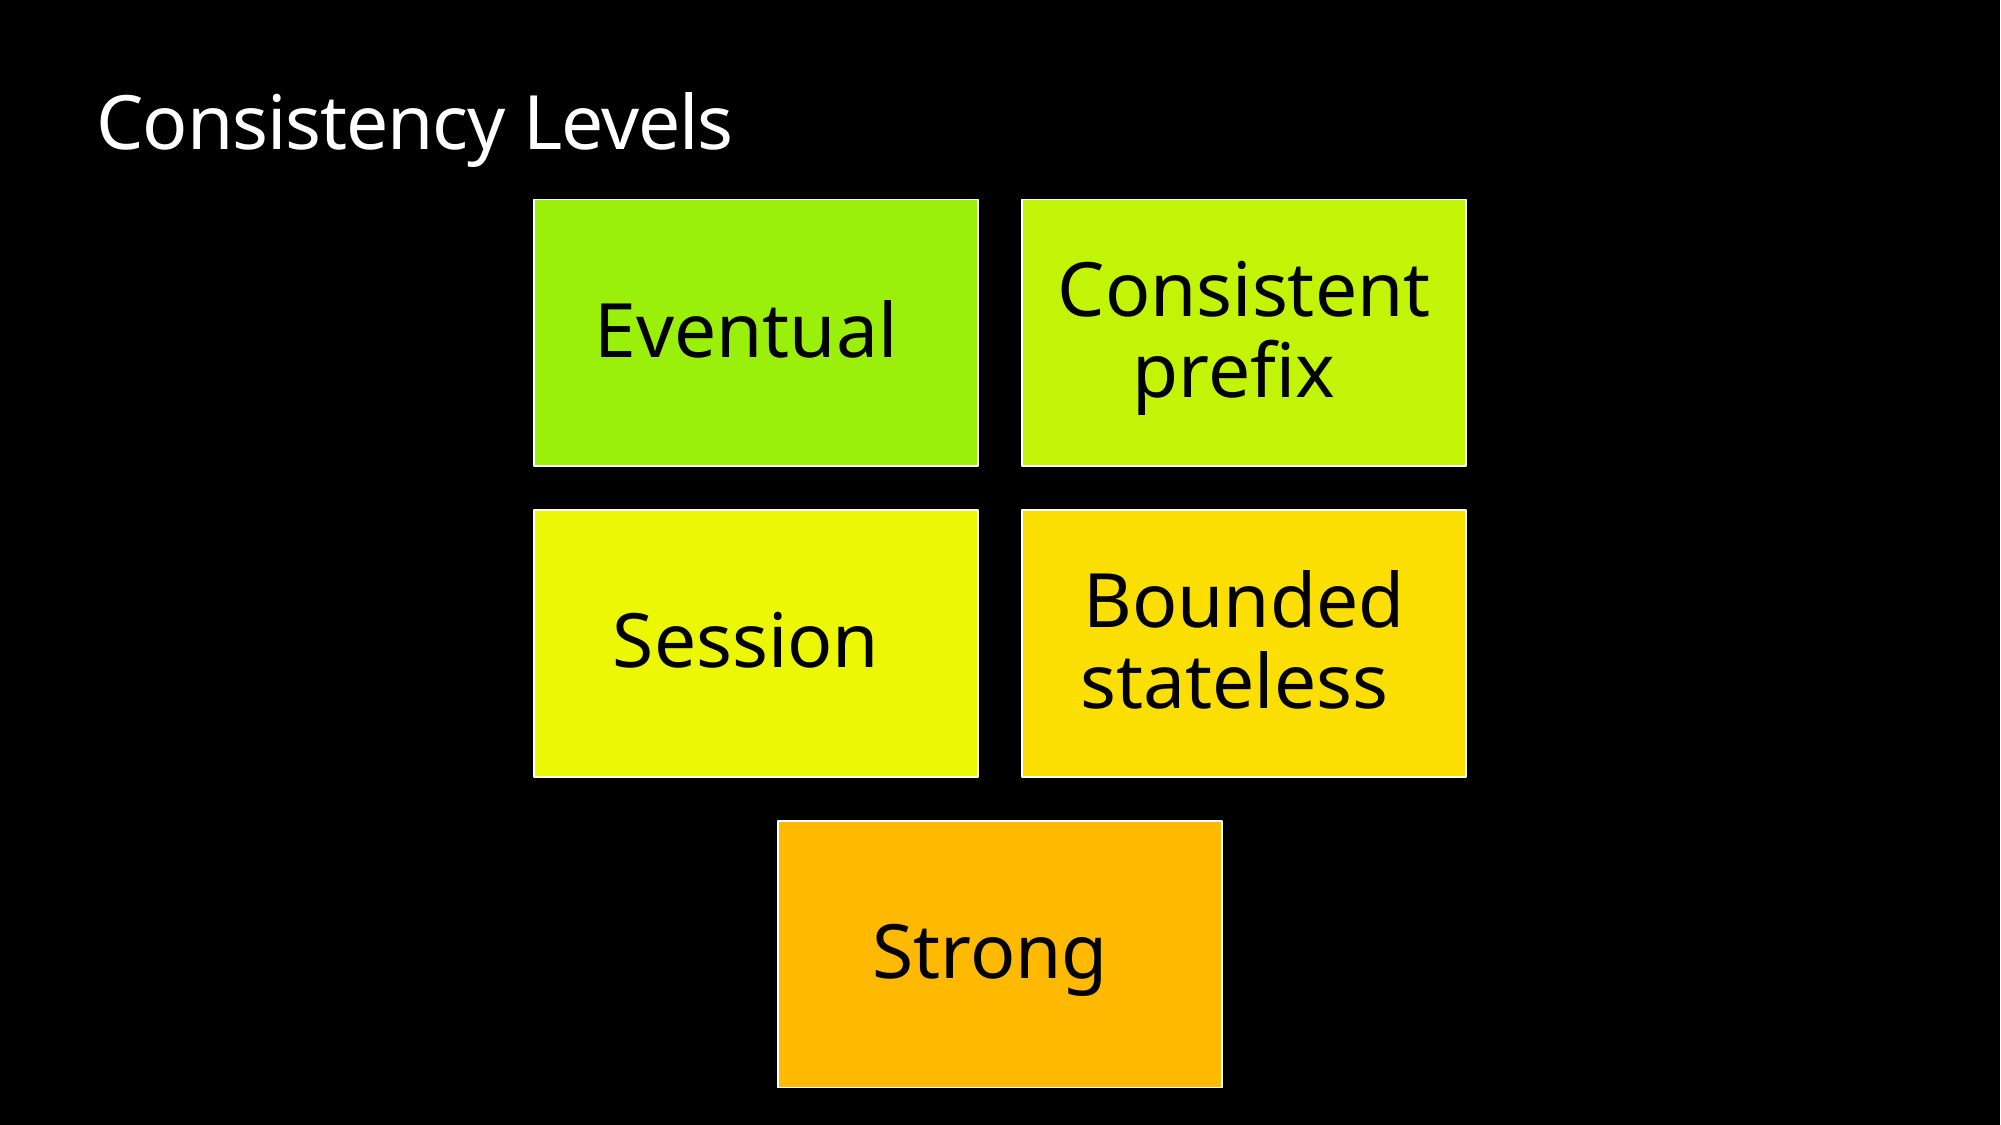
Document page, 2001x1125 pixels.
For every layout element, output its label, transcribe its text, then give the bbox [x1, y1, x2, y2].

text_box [332, 198, 1667, 1089]
title Consistency Levels [96, 75, 1904, 166]
